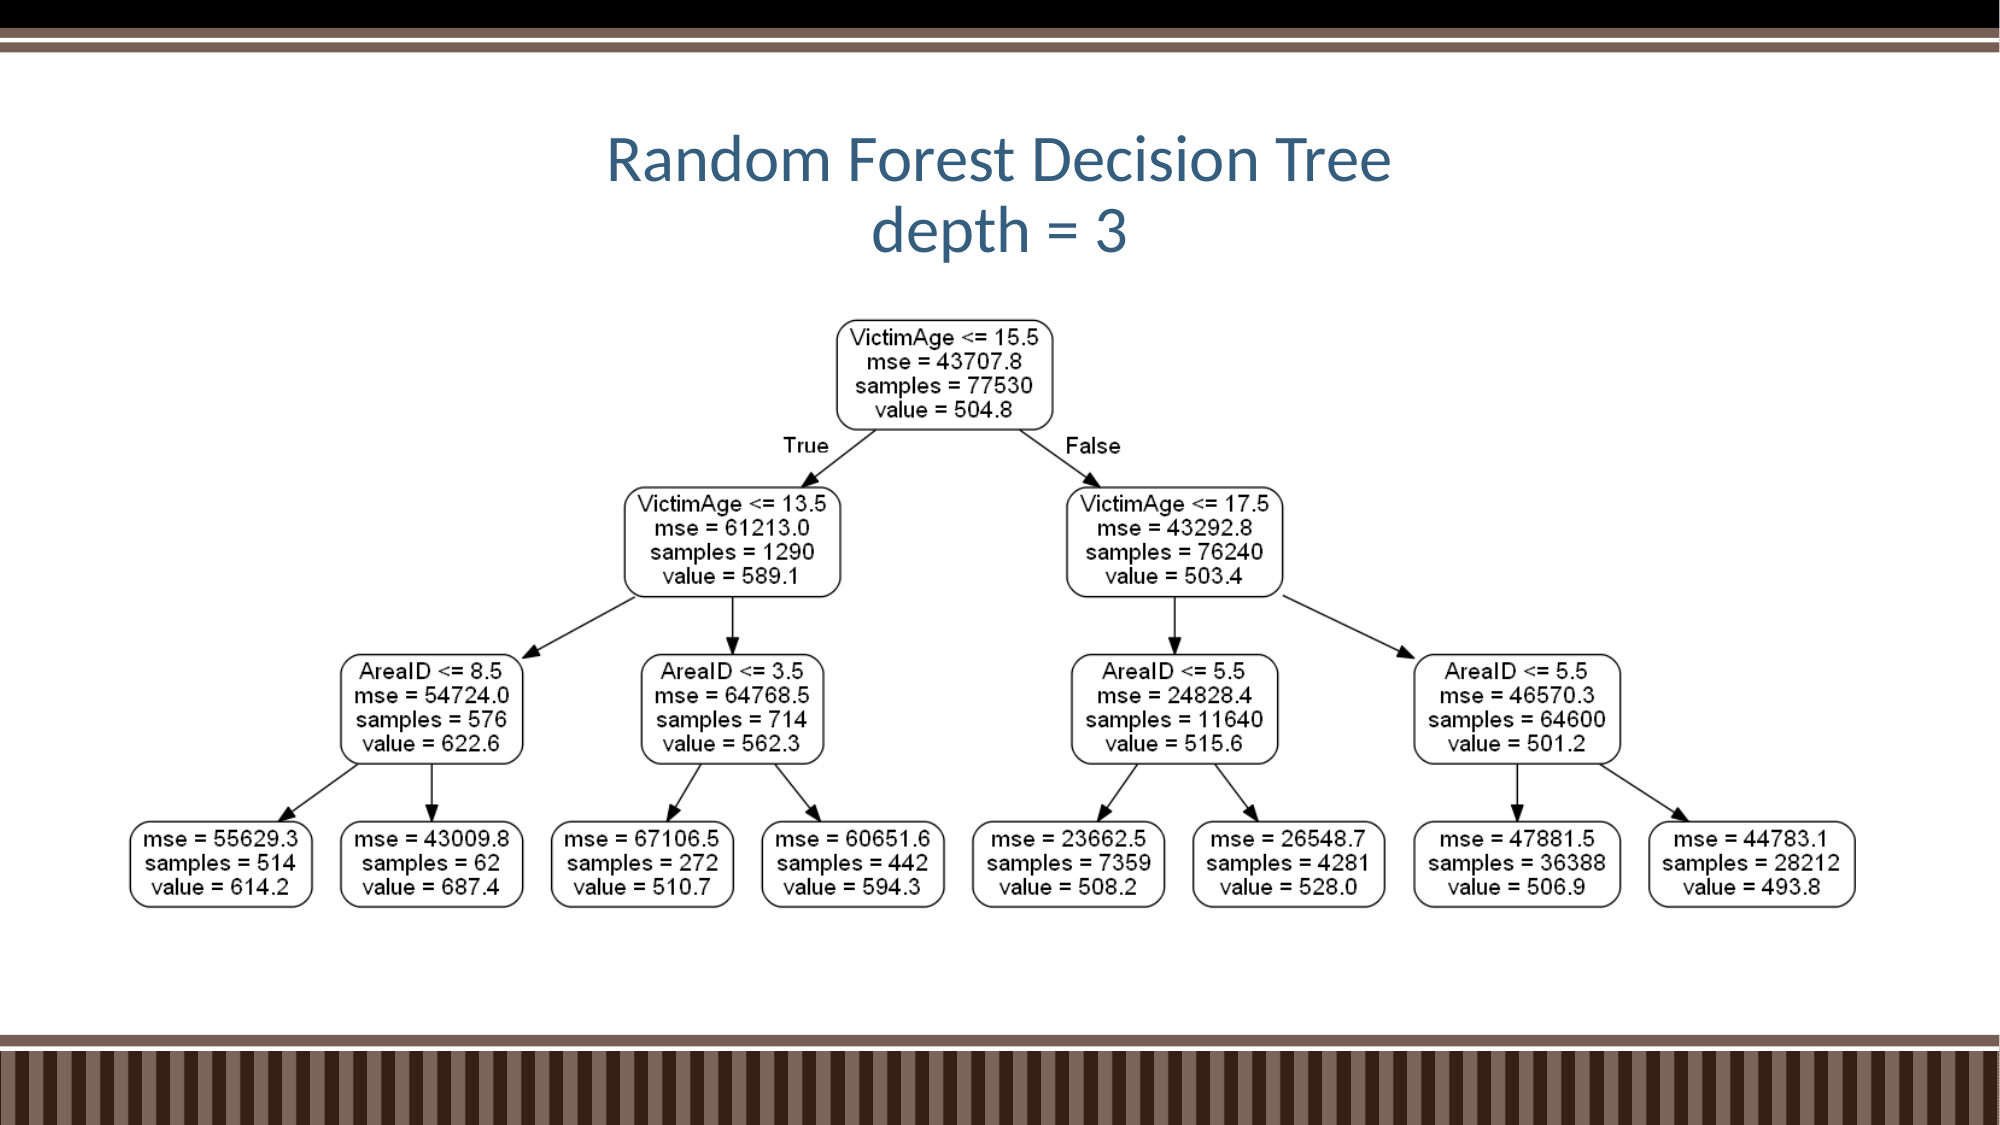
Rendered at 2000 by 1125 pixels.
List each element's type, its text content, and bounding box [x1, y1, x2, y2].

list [124, 314, 1862, 913]
picture [0, 1051, 2000, 1125]
title Random Forest Decision Tree depth = 3 [249, 99, 1750, 275]
